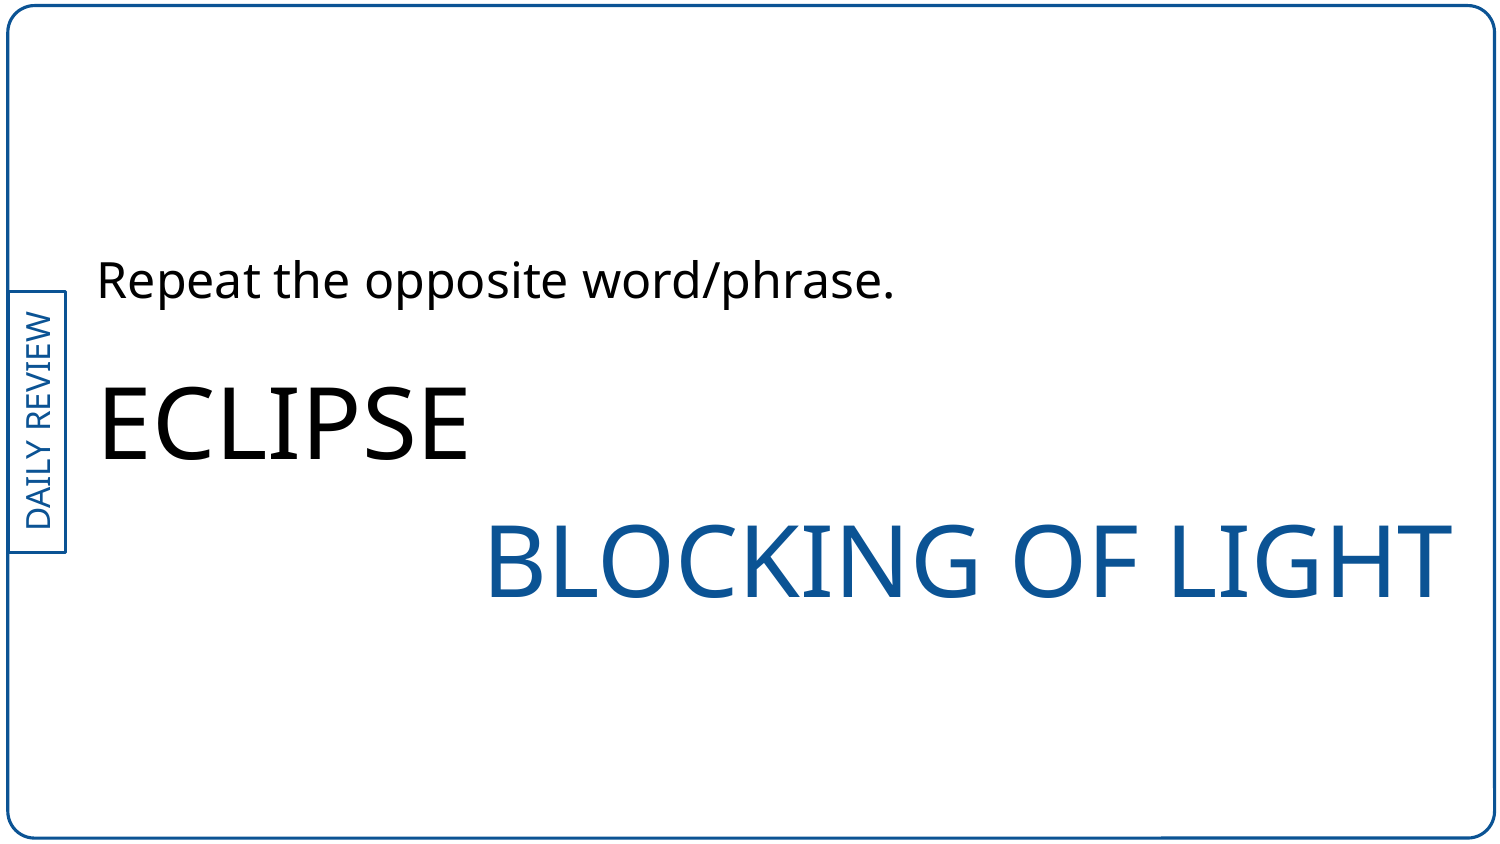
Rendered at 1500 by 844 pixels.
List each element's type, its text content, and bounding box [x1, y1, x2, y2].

list Repeat the opposite word/phrase. ECLIPSE BLOCKING OF LIGHT [81, 92, 1470, 765]
